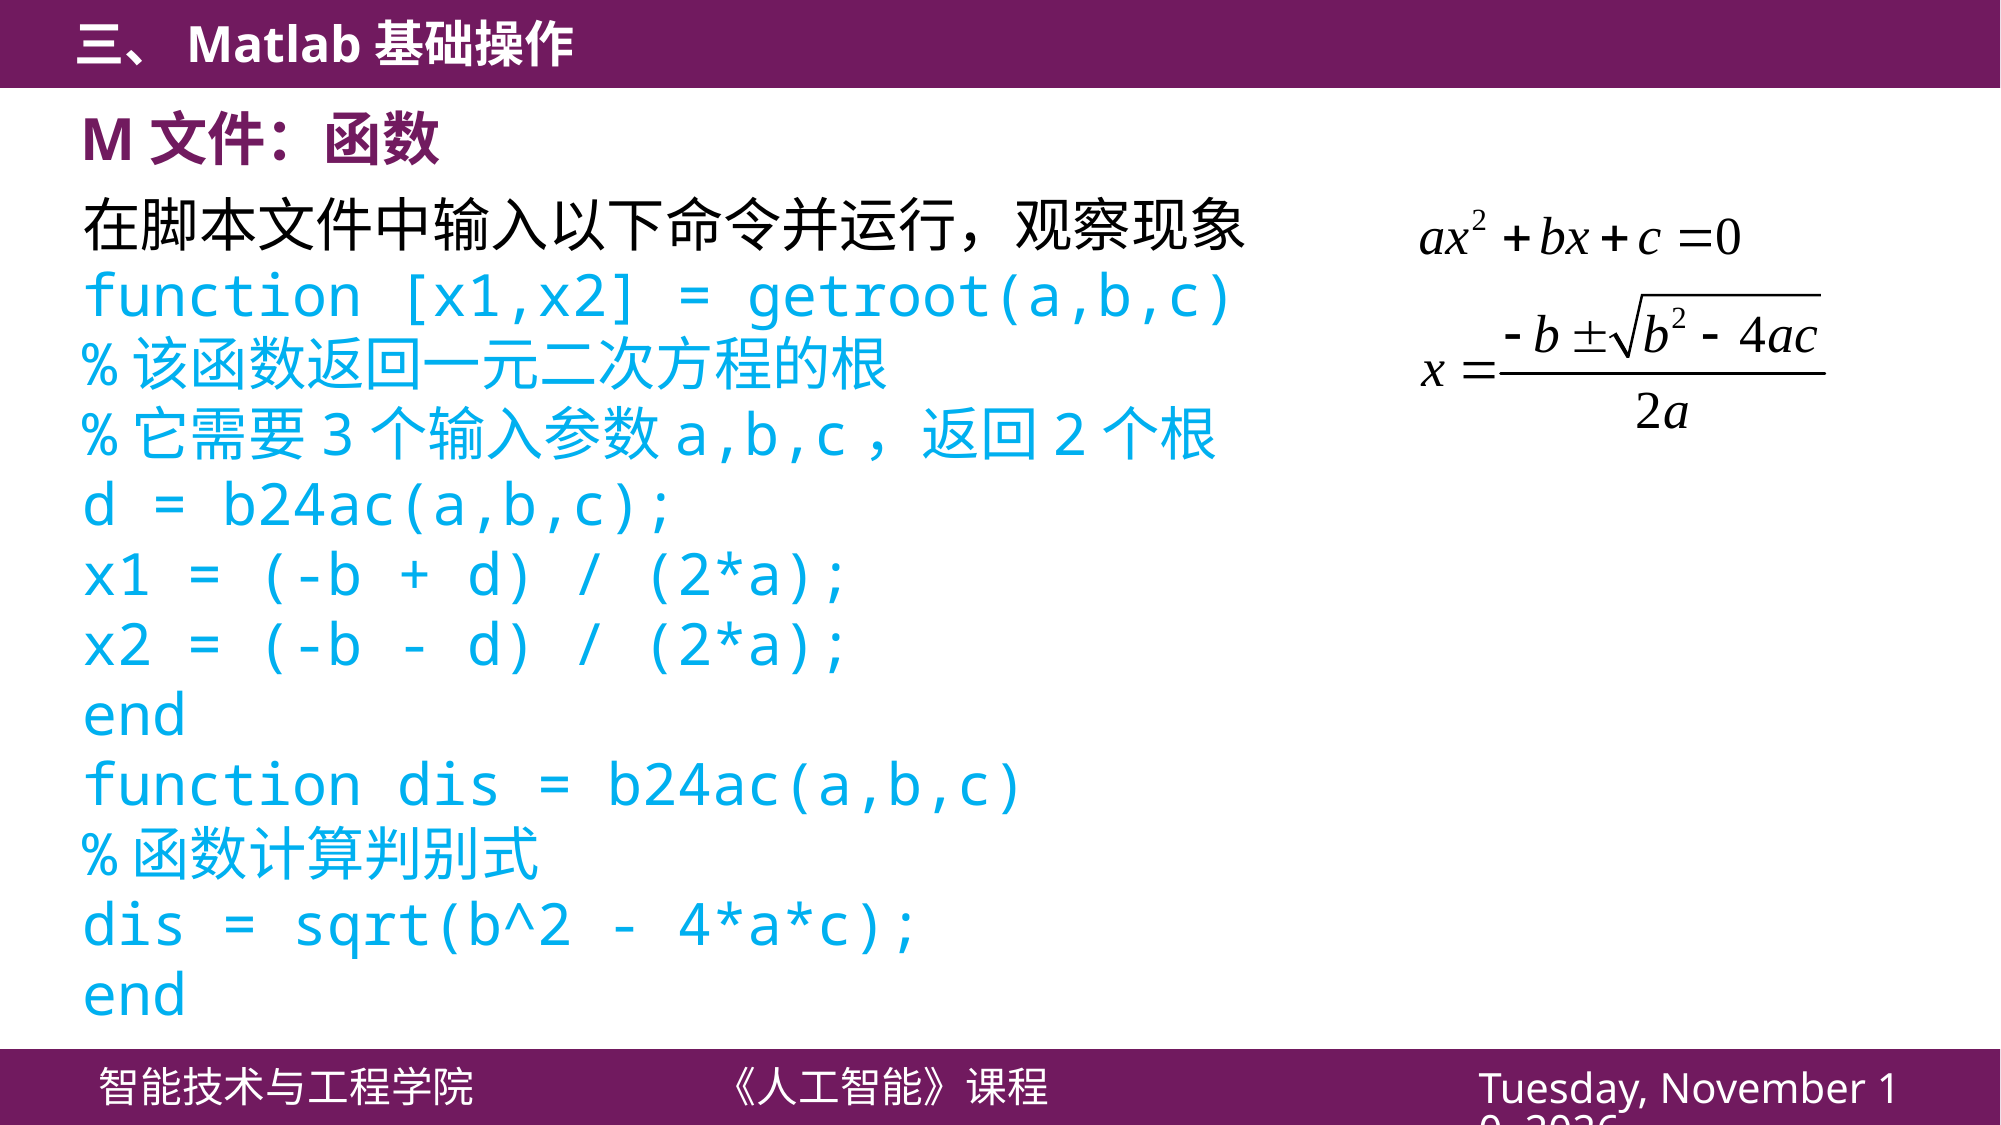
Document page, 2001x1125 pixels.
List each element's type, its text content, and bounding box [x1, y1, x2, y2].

text_box M文件：函数 [65, 94, 456, 180]
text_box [1410, 197, 1839, 439]
text_box 在脚本文件中输入以下命令并运行，观察现象 function [x1,x2] = getroot(a,b,c) %该函数返回一元二次方程的根 %它需要3个输入参数a,b,c，返回2个根 d = b24ac(a,b,c); x1 = (-b + d) / (2*a); x2 = (-b - d) / (2*a); end function dis = b24ac(a,b,c) %函数计算判别式 dis = sqrt(b^2 - 4*a*c); end [67, 180, 1374, 1035]
